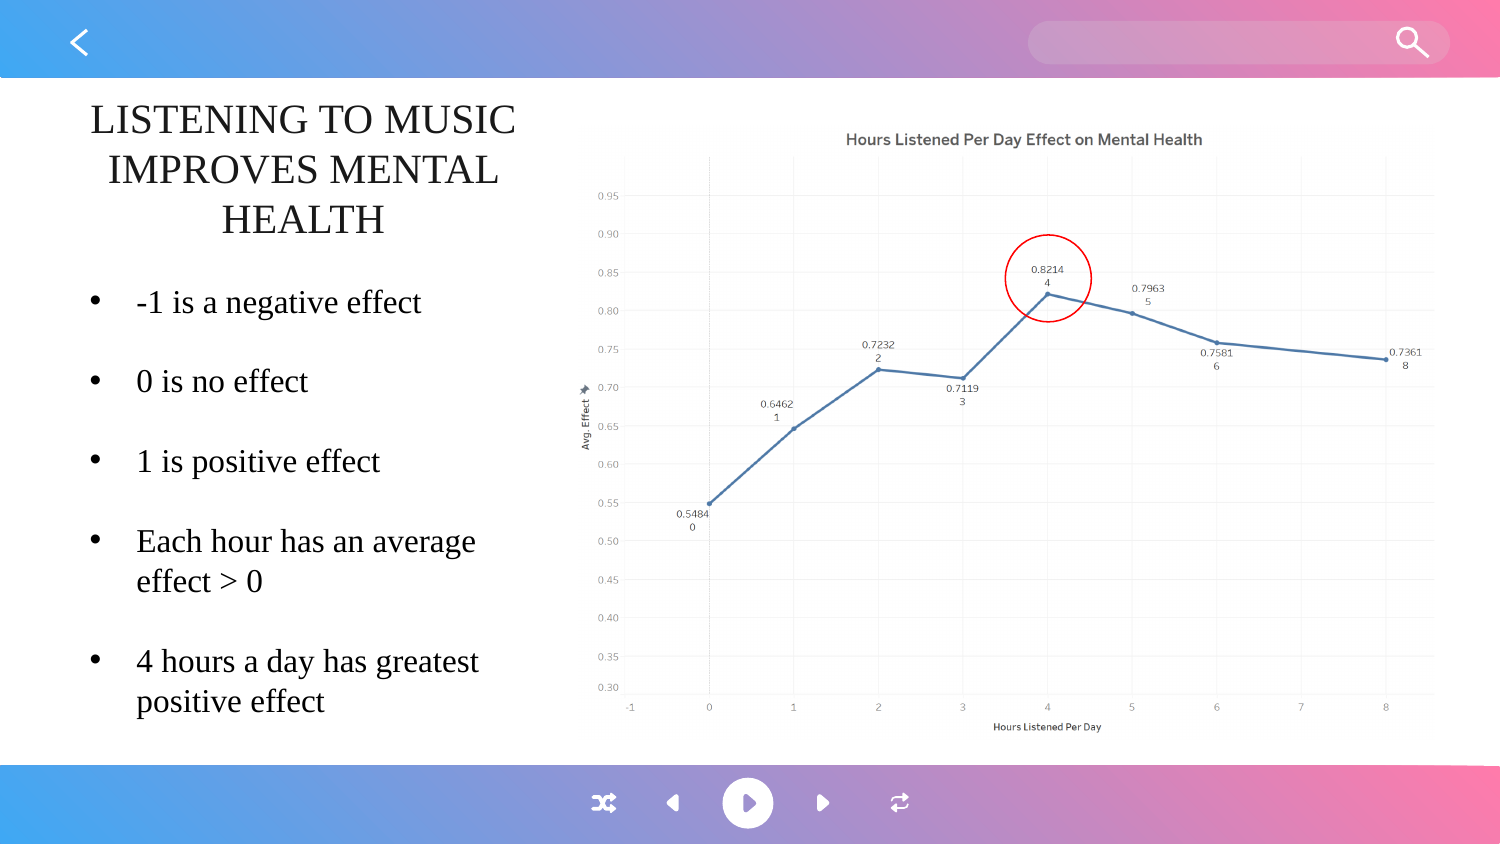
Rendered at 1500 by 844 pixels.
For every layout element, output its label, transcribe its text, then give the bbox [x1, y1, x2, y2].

text_box LISTENING TO MUSIC IMPROVES MENTAL HEALTH [55, 76, 551, 232]
text_box -1 is a negative effect 0 is no effect 1 is positive effect Each hour has an average effect > 0 4 hours a day has greatest positive effect [55, 264, 534, 734]
picture [577, 125, 1435, 740]
